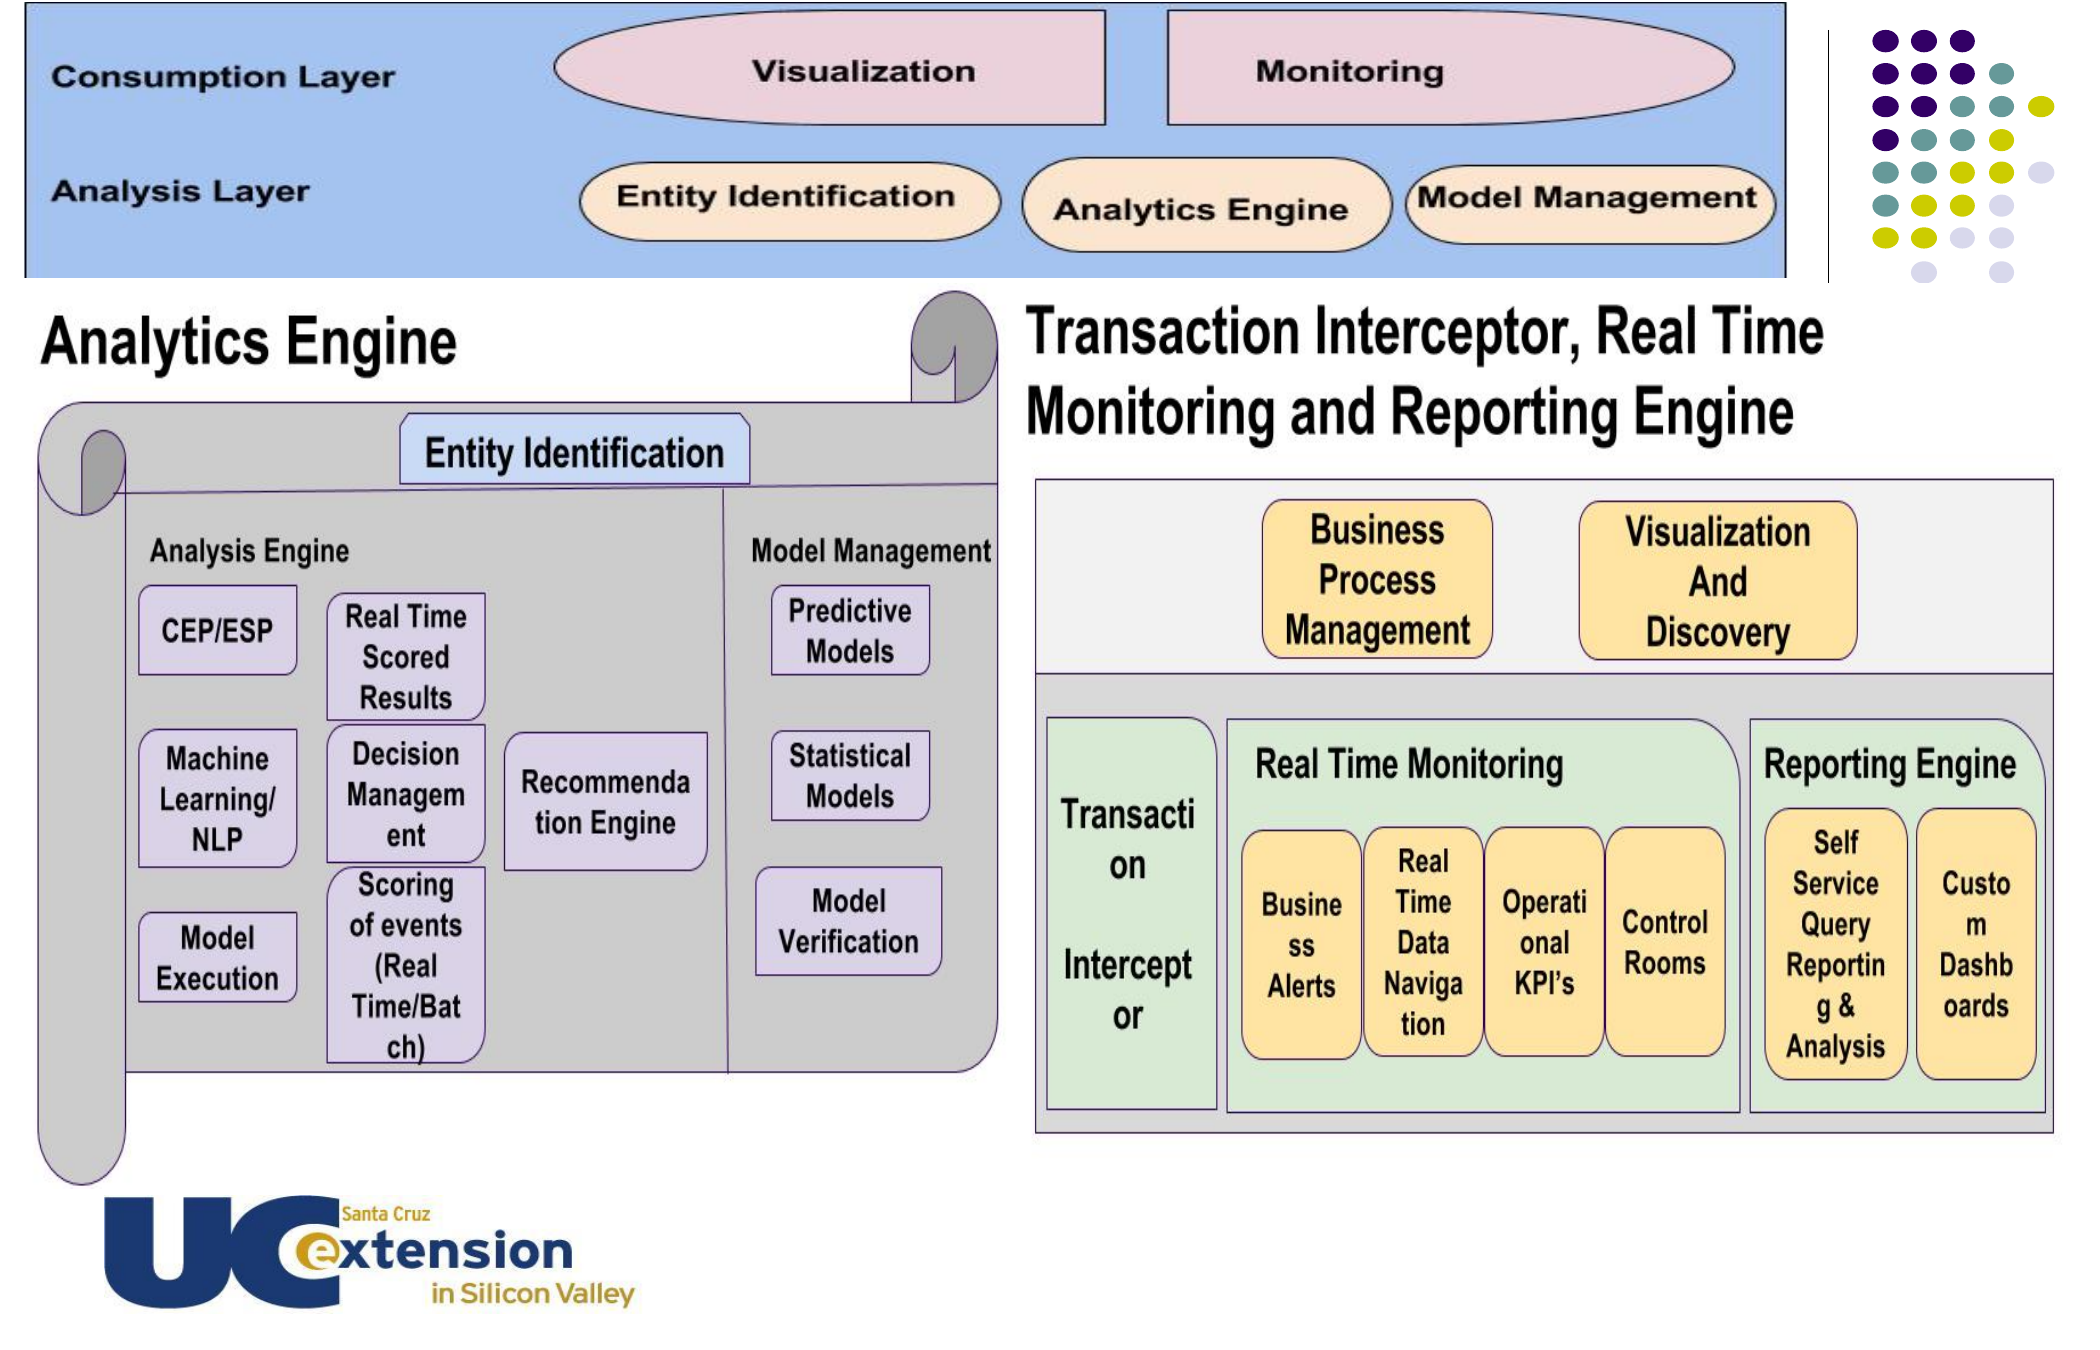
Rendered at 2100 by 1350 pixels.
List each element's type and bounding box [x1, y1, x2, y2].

picture [23, 1, 1791, 278]
picture [104, 1195, 736, 1314]
picture [23, 283, 2070, 1189]
